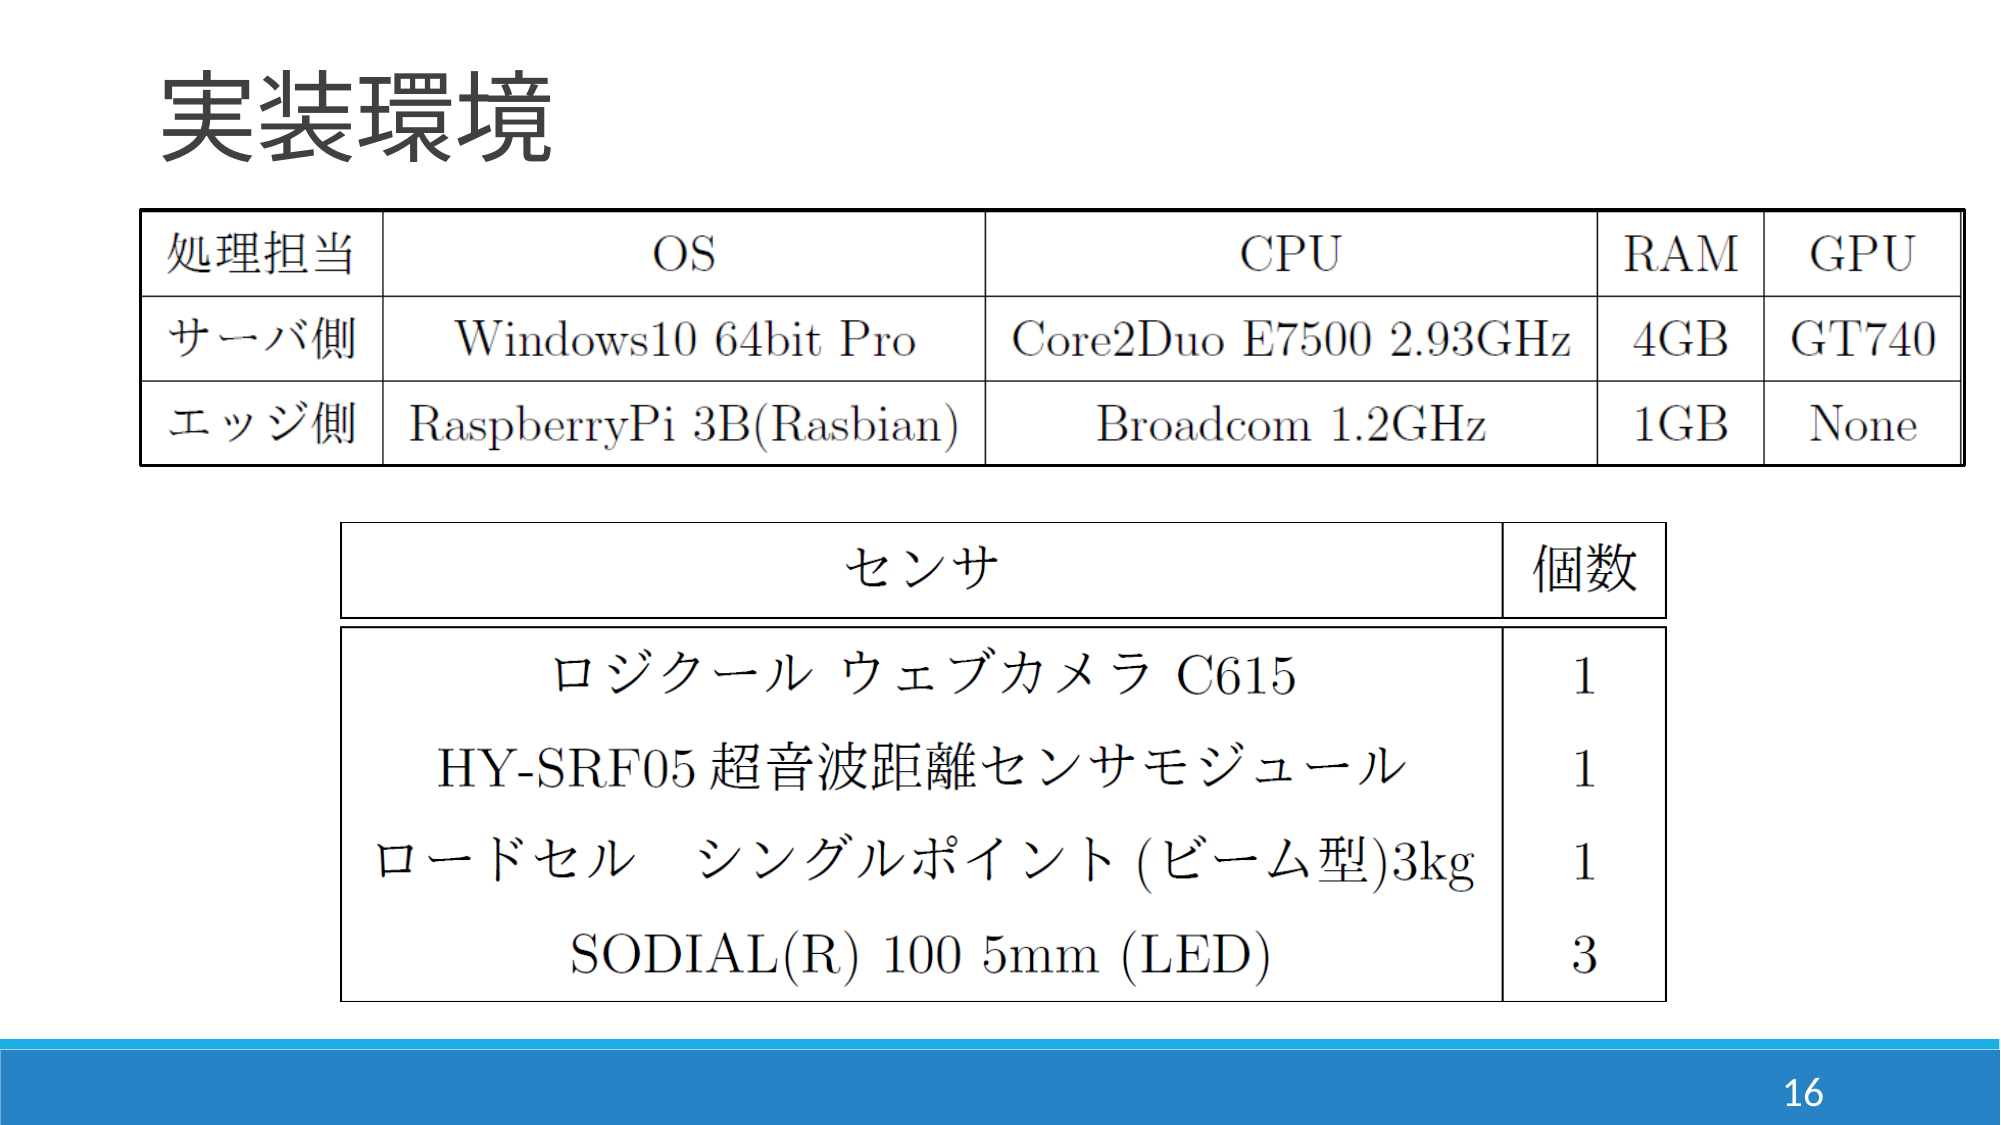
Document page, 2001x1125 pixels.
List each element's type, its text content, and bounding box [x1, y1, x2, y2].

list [339, 521, 1667, 1003]
slide_number 15 [1624, 1059, 1840, 1120]
title 実装環境 [142, 0, 1793, 183]
picture [141, 210, 1964, 465]
